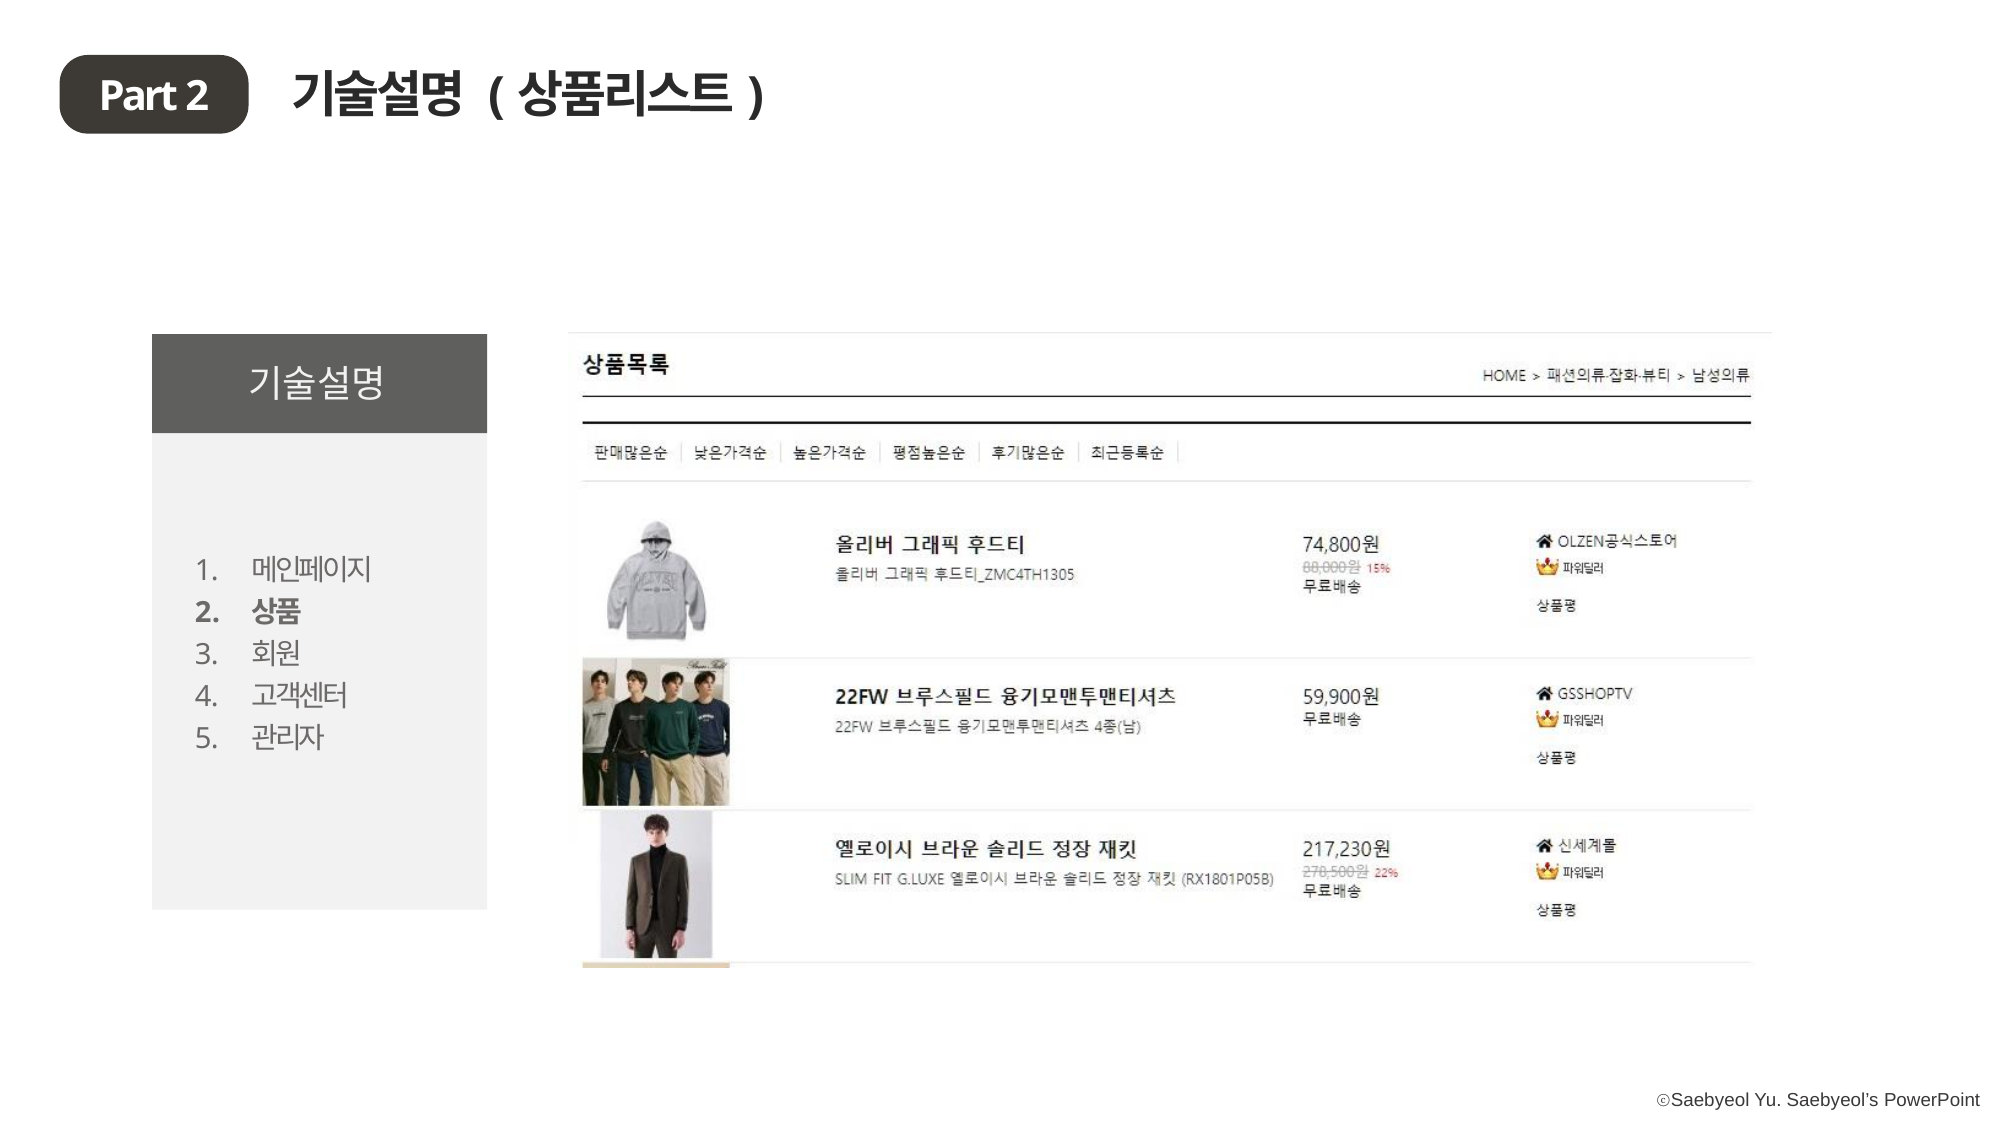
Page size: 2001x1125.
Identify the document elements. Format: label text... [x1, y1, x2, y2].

text_box [58, 53, 250, 135]
text_box 메인페이지 상품 회원 고객센터 관리자 [180, 536, 457, 804]
text_box Part 2 [84, 61, 225, 127]
text_box 기술설명 (상품리스트) [276, 54, 779, 130]
text_box 기술설명 [233, 352, 401, 413]
text_box [151, 434, 488, 911]
text_box [151, 333, 488, 434]
picture [568, 332, 1772, 968]
